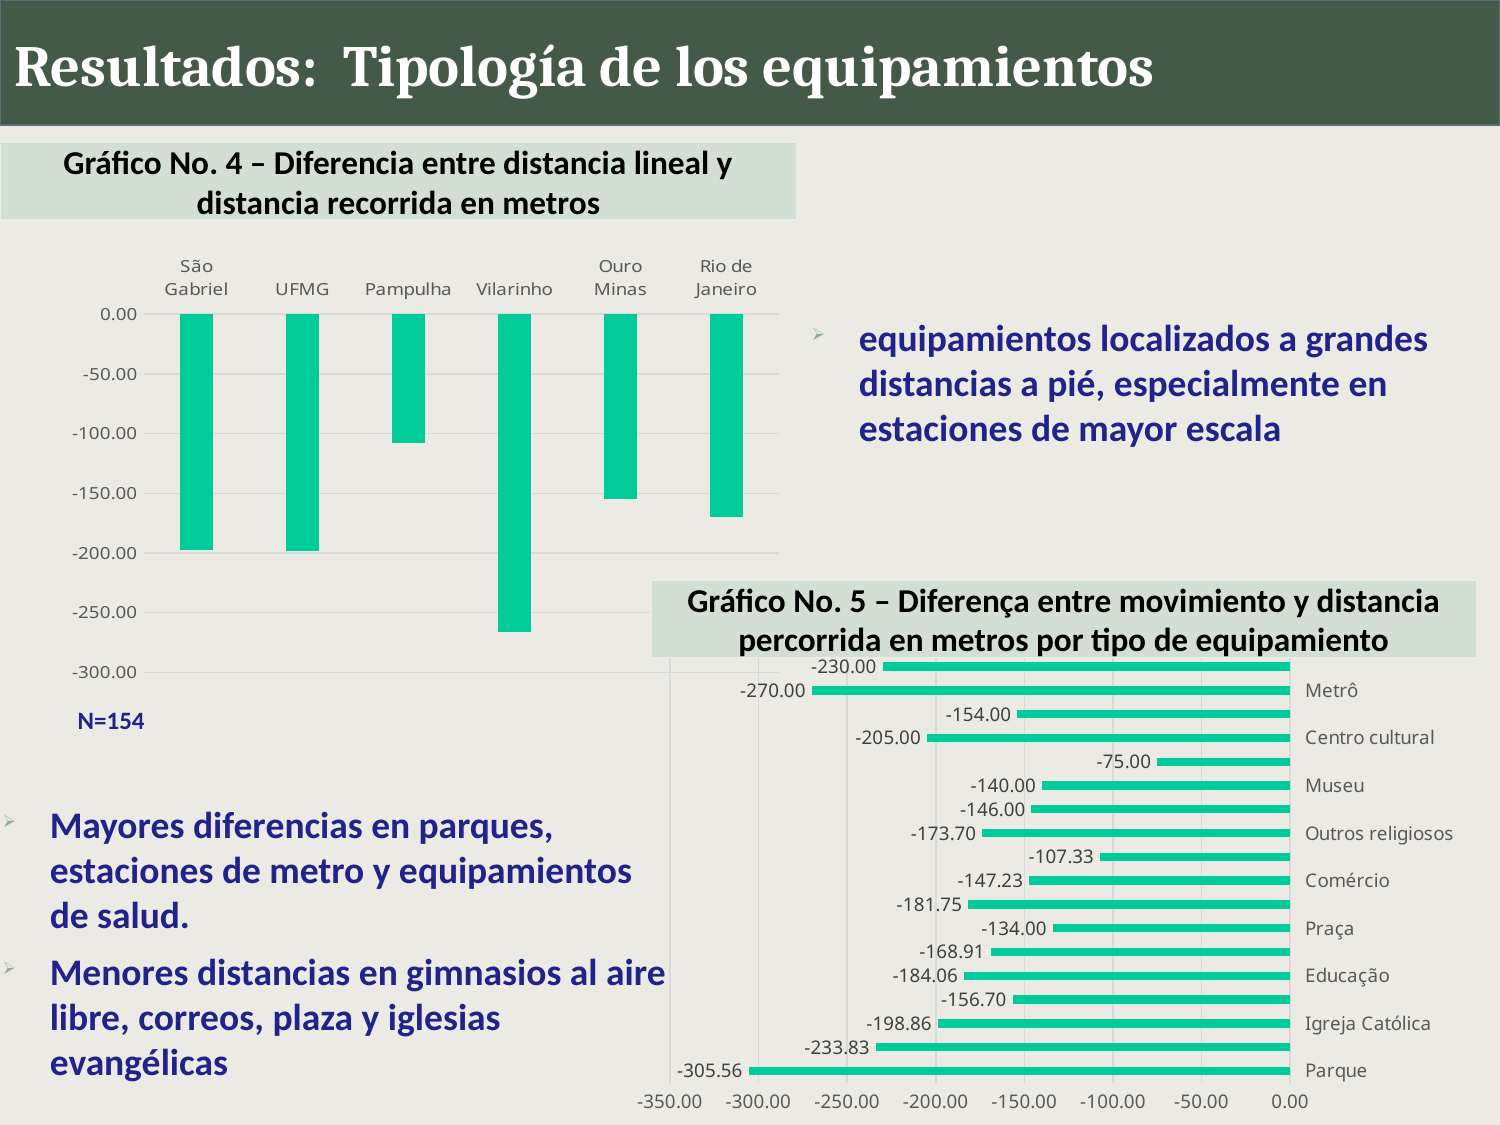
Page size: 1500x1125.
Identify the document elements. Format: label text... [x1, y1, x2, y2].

text_box Resultados: Tipología de los equipamientos [0, 0, 1500, 126]
chart [62, 253, 1471, 1125]
text_box equipamientos localizados a grandes distancias a pié, especialmente en estaciones de mayor escala [813, 306, 1500, 515]
text_box Mayores diferencias en parques, estaciones de metro y equipamientos de salud. Menores distancias en gimnasios al aire libre, correos, plaza y iglesias evangélicas [0, 793, 619, 1125]
text_box Gráfico No. 4 – Diferencia entre distancia lineal y distancia recorrida en metros [0, 142, 798, 220]
text_box N=154 [62, 704, 240, 743]
text_box Gráfico No. 5 – Diferença entre movimiento y distancia percorrida en metros por tipo de equipamiento [813, 579, 1477, 658]
